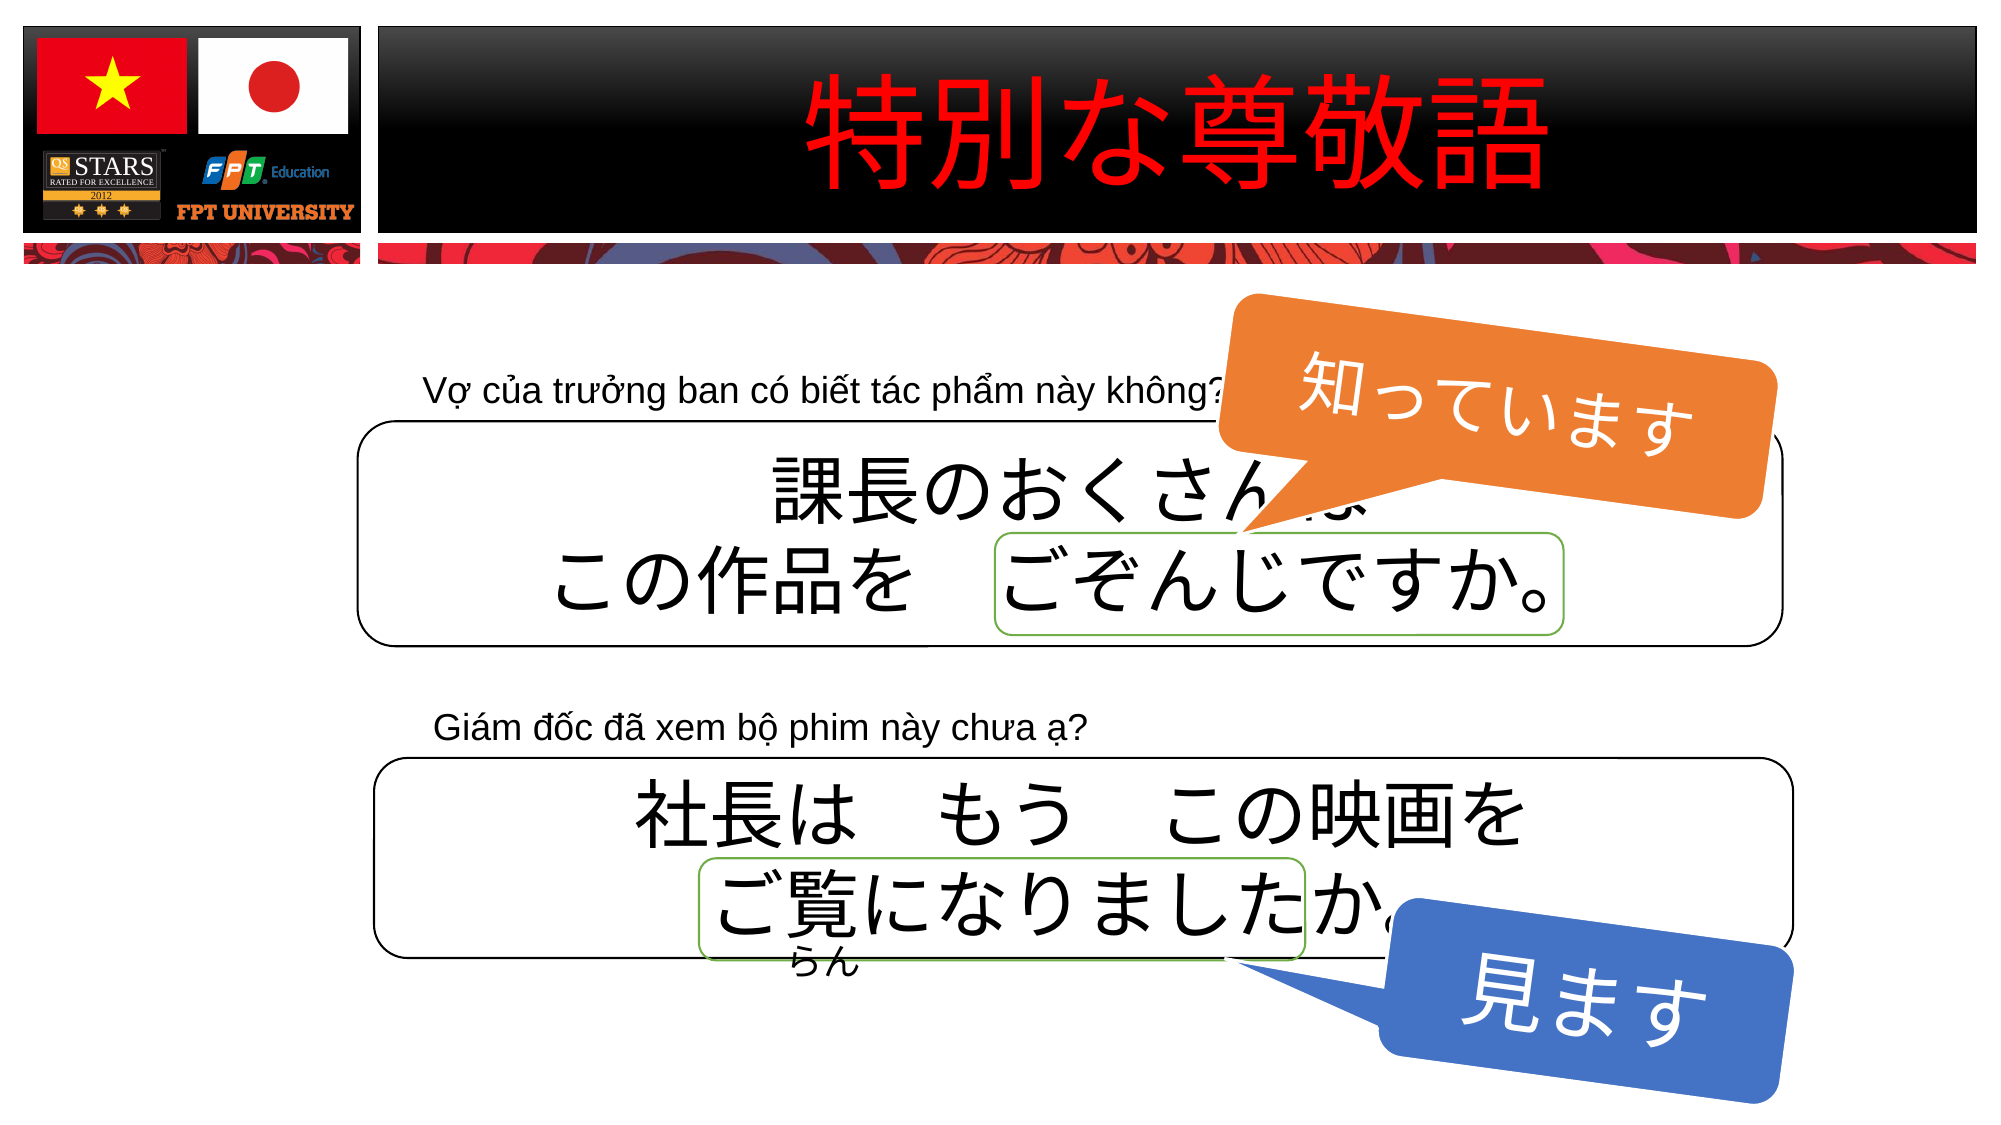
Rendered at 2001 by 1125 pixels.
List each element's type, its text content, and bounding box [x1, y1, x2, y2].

text_box 知っています [1215, 290, 1781, 539]
text_box 見ます [1223, 894, 1798, 1107]
picture [378, 243, 1977, 264]
text_box [697, 857, 1307, 962]
text_box Vợ của trưởng ban có biết tác phẩm này không? [407, 358, 1224, 419]
text_box らん [770, 930, 937, 991]
text_box 課長のおくさんは この作品を ごぞんじですか。 [356, 420, 1784, 648]
text_box Giám đốc đã xem bộ phim này chưa ạ? [418, 695, 1131, 756]
text_box 特別な尊敬語 [378, 26, 1977, 233]
text_box [23, 26, 361, 233]
picture [36, 136, 361, 233]
text_box [993, 531, 1565, 637]
text_box 社長は もう この映画を ご覧になりましたか。 [372, 756, 1795, 960]
picture [23, 243, 361, 264]
picture [37, 38, 187, 134]
picture [198, 38, 349, 134]
